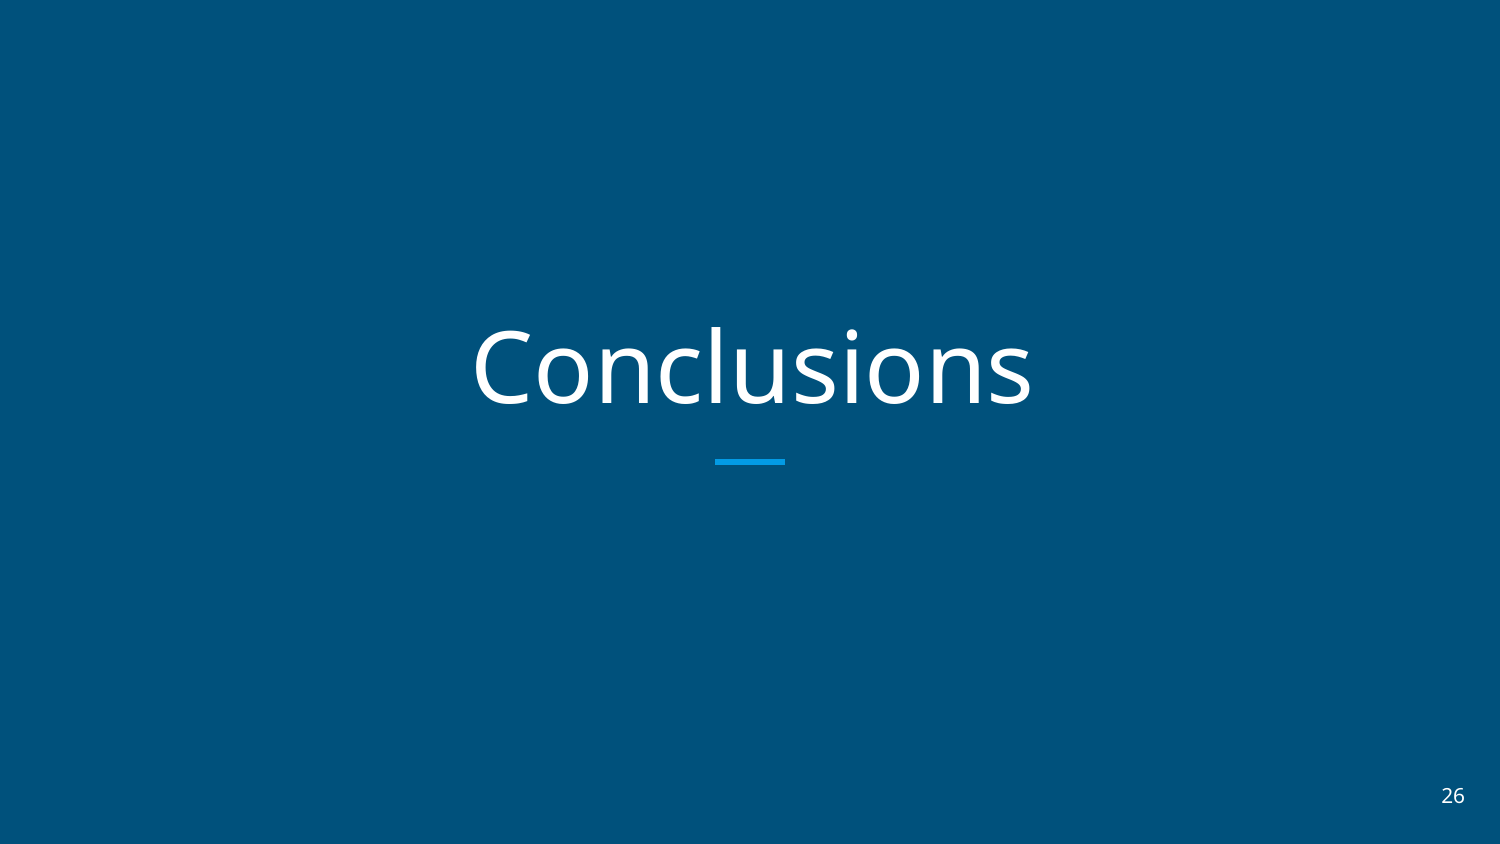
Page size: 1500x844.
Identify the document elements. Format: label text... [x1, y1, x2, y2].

slide_number ‹#› [1389, 764, 1480, 830]
title Conclusions [78, 289, 1428, 439]
